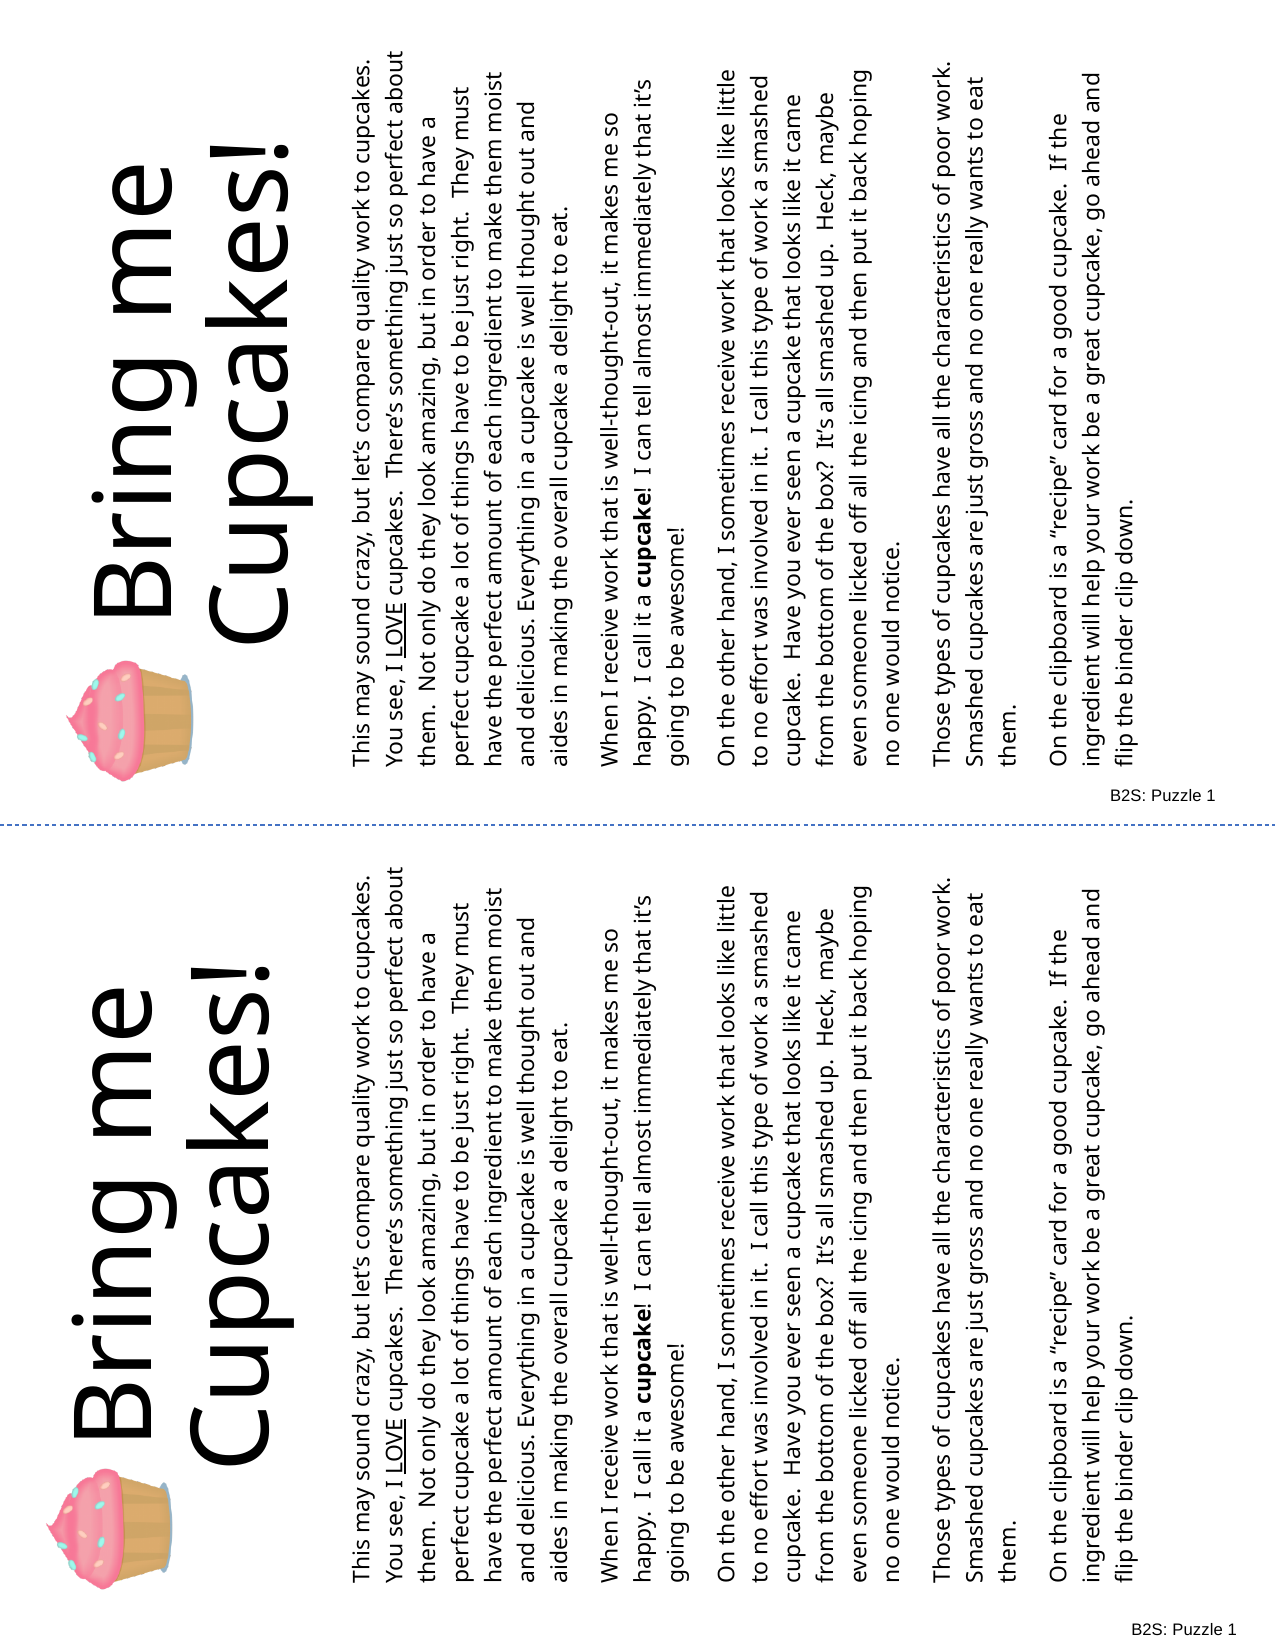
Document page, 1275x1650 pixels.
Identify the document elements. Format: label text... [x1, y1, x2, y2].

list This may sound crazy, but let’s compare quality work to cupcakes. You see, I LOVE cupcakes. There’s something just so perfect about them. Not only do they look amazing, but in order to have a perfect cupcake a lot of things have to be just right. They must have the perfect amount of each ingredient to make them moist and delicious. Everything in a cupcake is well thought out and aides in making the overall cupcake a delight to eat. When I receive work that is well-thought-out, it makes me so happy. I call it a cupcake! I can tell almost immediately that it’s going to be awesome! On the other hand, I sometimes receive work that looks like little to no effort was involved in it. I call this type of work a smashed cupcake. Have you ever seen a cupcake that looks like it came from the bottom of the box? It’s all smashed up. Heck, maybe even someone licked off all the icing and then put it back hoping no one would notice. Those types of cupcakes have all the characteristics of poor work. Smashed cupcakes are just gross and no one really wants to eat them. On the clipboard is a “recipe” card for a good cupcake. If the ingredient will help your work be a great cupcake, go ahead and flip the binder clip down. [333, 850, 1200, 1599]
title Bring me Cupcakes! [50, 872, 300, 1560]
text_box B2S: Puzzle 1 [1095, 777, 1275, 812]
picture [42, 1462, 175, 1596]
text_box Bring me Cupcakes! [69, 50, 320, 738]
picture [62, 654, 196, 788]
text_box B2S: Puzzle 1 [1116, 1611, 1275, 1646]
text_box This may sound crazy, but let’s compare quality work to cupcakes. You see, I LOVE cupcakes. There’s something just so perfect about them. Not only do they look amazing, but in order to have a perfect cupcake a lot of things have to be just right. They must have the perfect amount of each ingredient to make them moist and delicious. Everything in a cupcake is well thought out and aides in making the overall cupcake a delight to eat. When I receive work that is well-thought-out, it makes me so happy. I call it a cupcake! I can tell almost immediately that it’s going to be awesome! On the other hand, I sometimes receive work that looks like little to no effort was involved in it. I call this type of work a smashed cupcake. Have you ever seen a cupcake that looks like it came from the bottom of the box? It’s all smashed up. Heck, maybe even someone licked off all the icing and then put it back hoping no one would notice. Those types of cupcakes have all the characteristics of poor work. Smashed cupcakes are just gross and no one really wants to eat them. On the clipboard is a “recipe” card for a good cupcake. If the ingredient will help your work be a great cupcake, go ahead and flip the binder clip down. [333, 33, 1200, 783]
